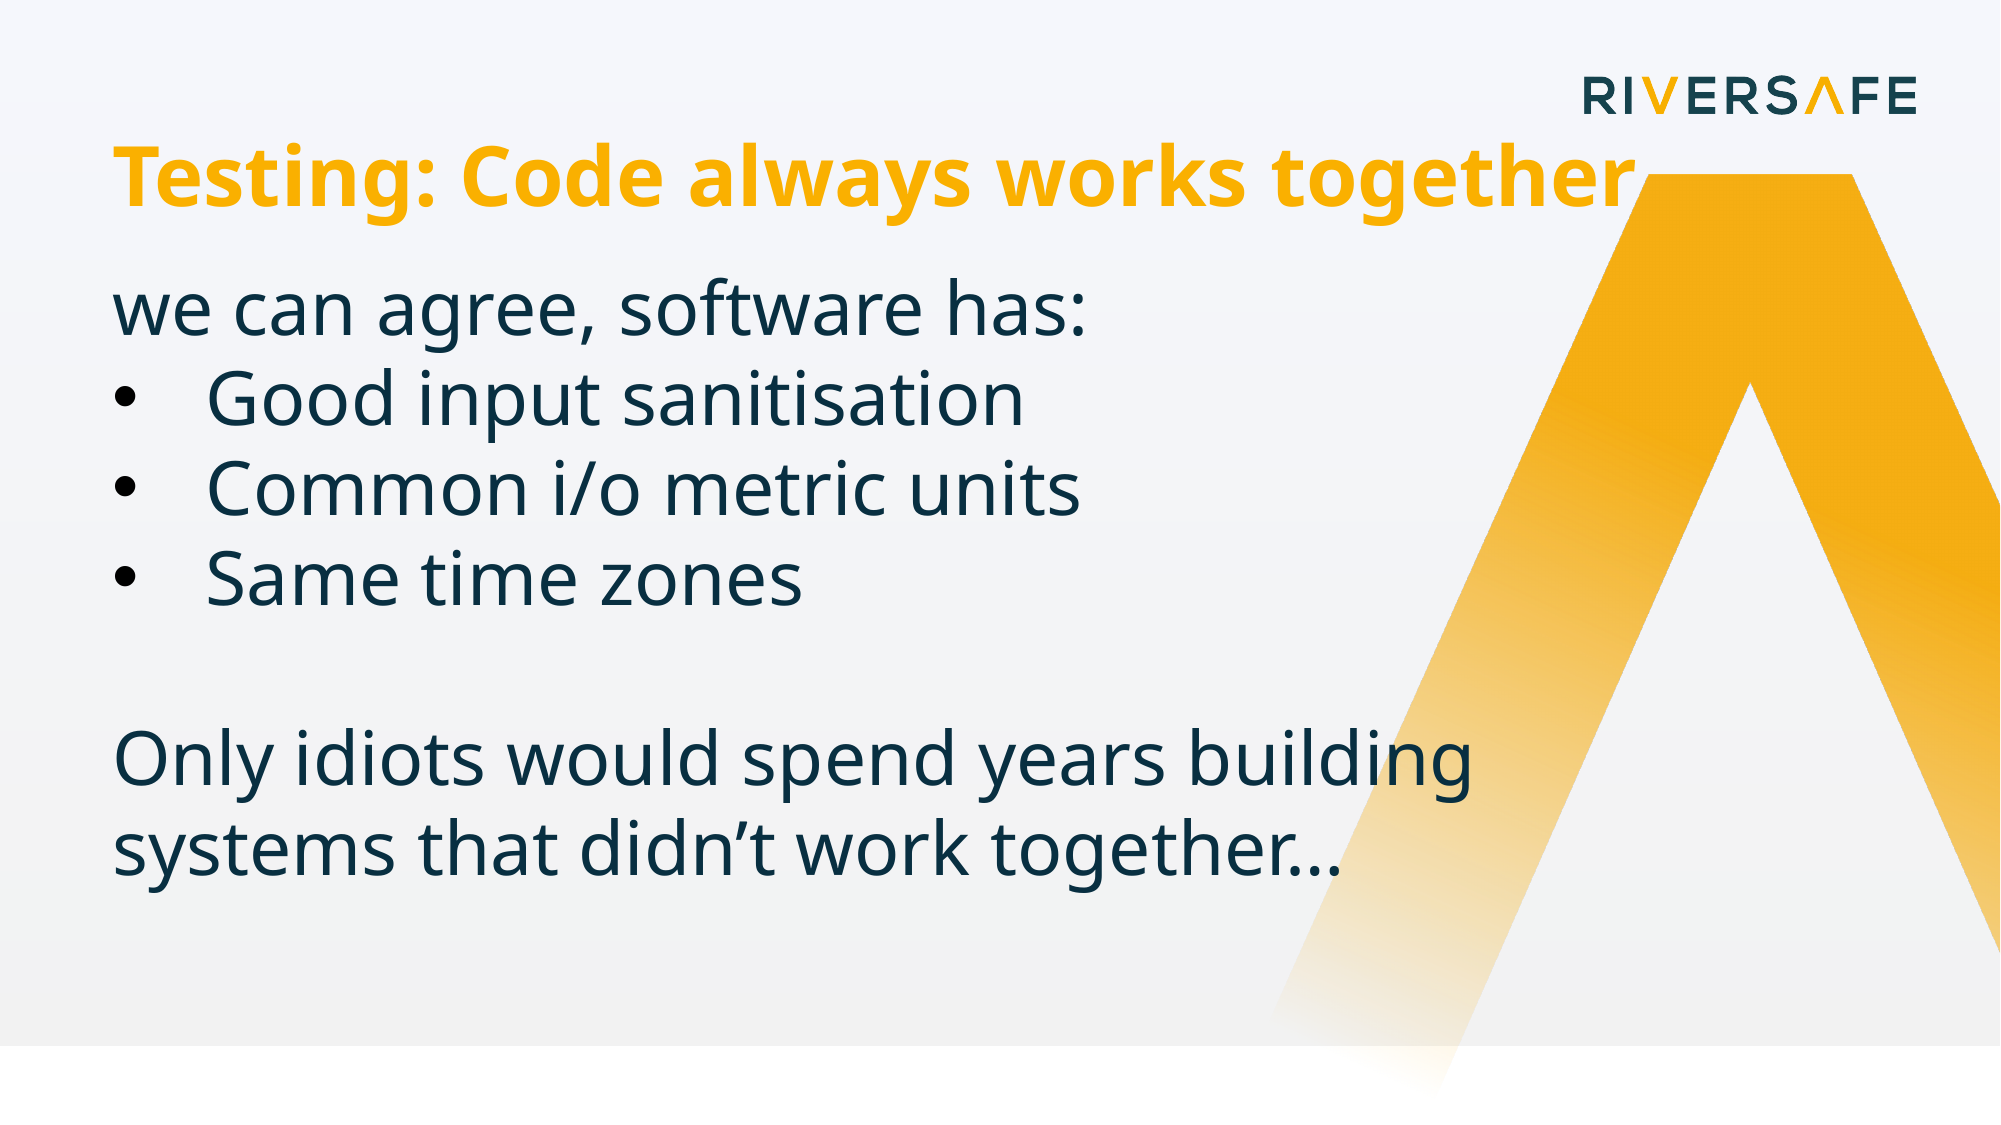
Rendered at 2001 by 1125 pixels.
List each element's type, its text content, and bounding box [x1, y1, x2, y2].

picture [1584, 75, 1916, 115]
text_box Testing: Code always works together [97, 126, 1743, 207]
text_box we can agree, software has: Good input sanitisation Common i/o metric units Same time zones Only idiots would spend years building systems that didn’t work together… [97, 252, 1497, 382]
picture [1206, 174, 2001, 1125]
